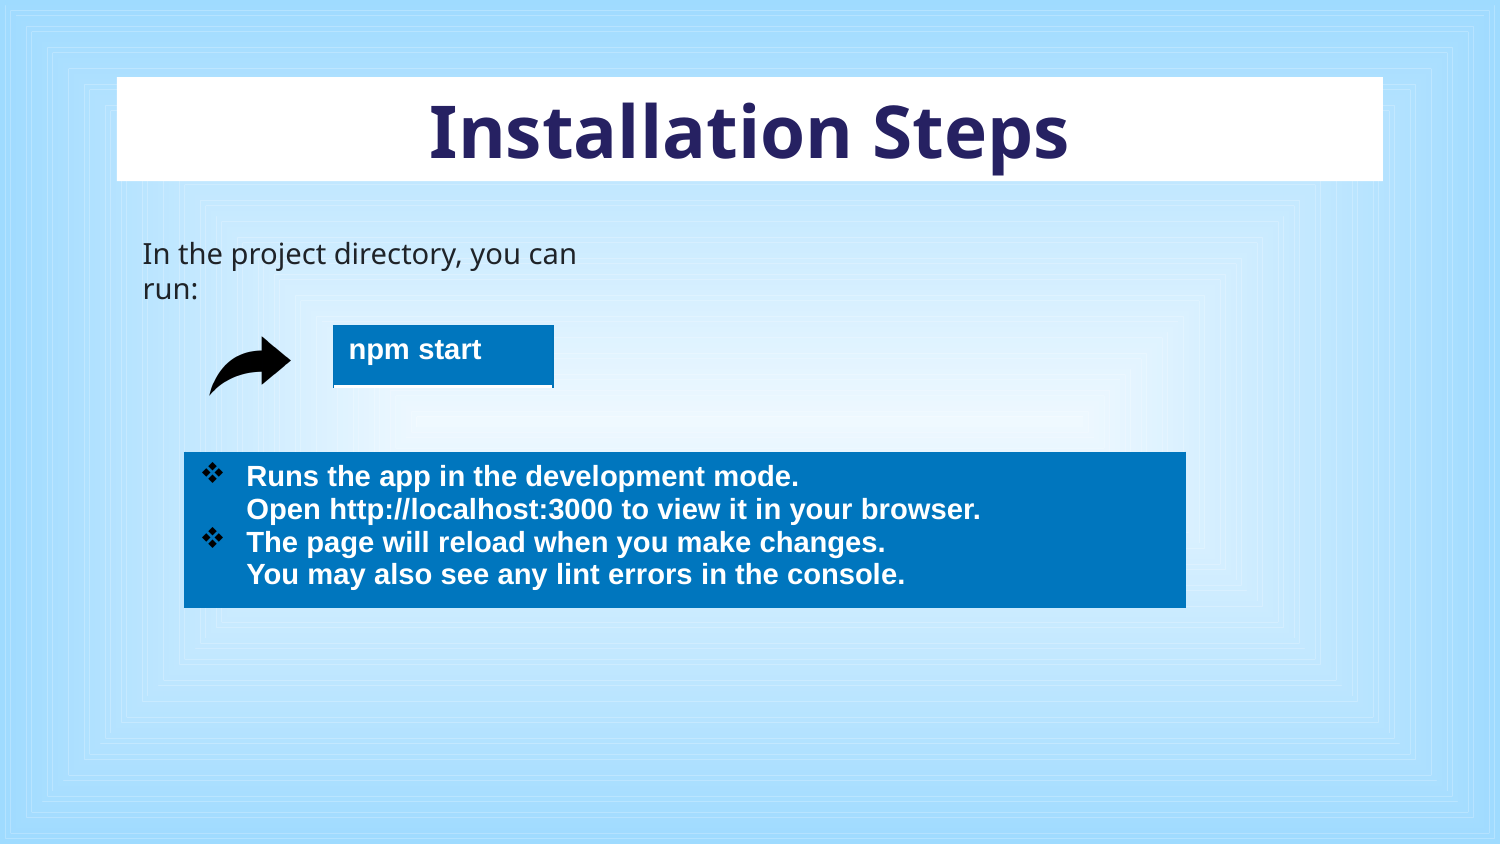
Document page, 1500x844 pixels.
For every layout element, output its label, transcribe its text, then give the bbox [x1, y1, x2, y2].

title Installation Steps [116, 77, 1383, 182]
table_header npm start [334, 326, 552, 385]
text_box In the project directory, you can run: [127, 228, 599, 313]
picture [201, 316, 299, 415]
table_header Runs the app in the development mode. Open http://localhost:3000 to view it in your browser. The page will reload when you make changes. You may also see any lint errors in the console. [186, 453, 1184, 607]
